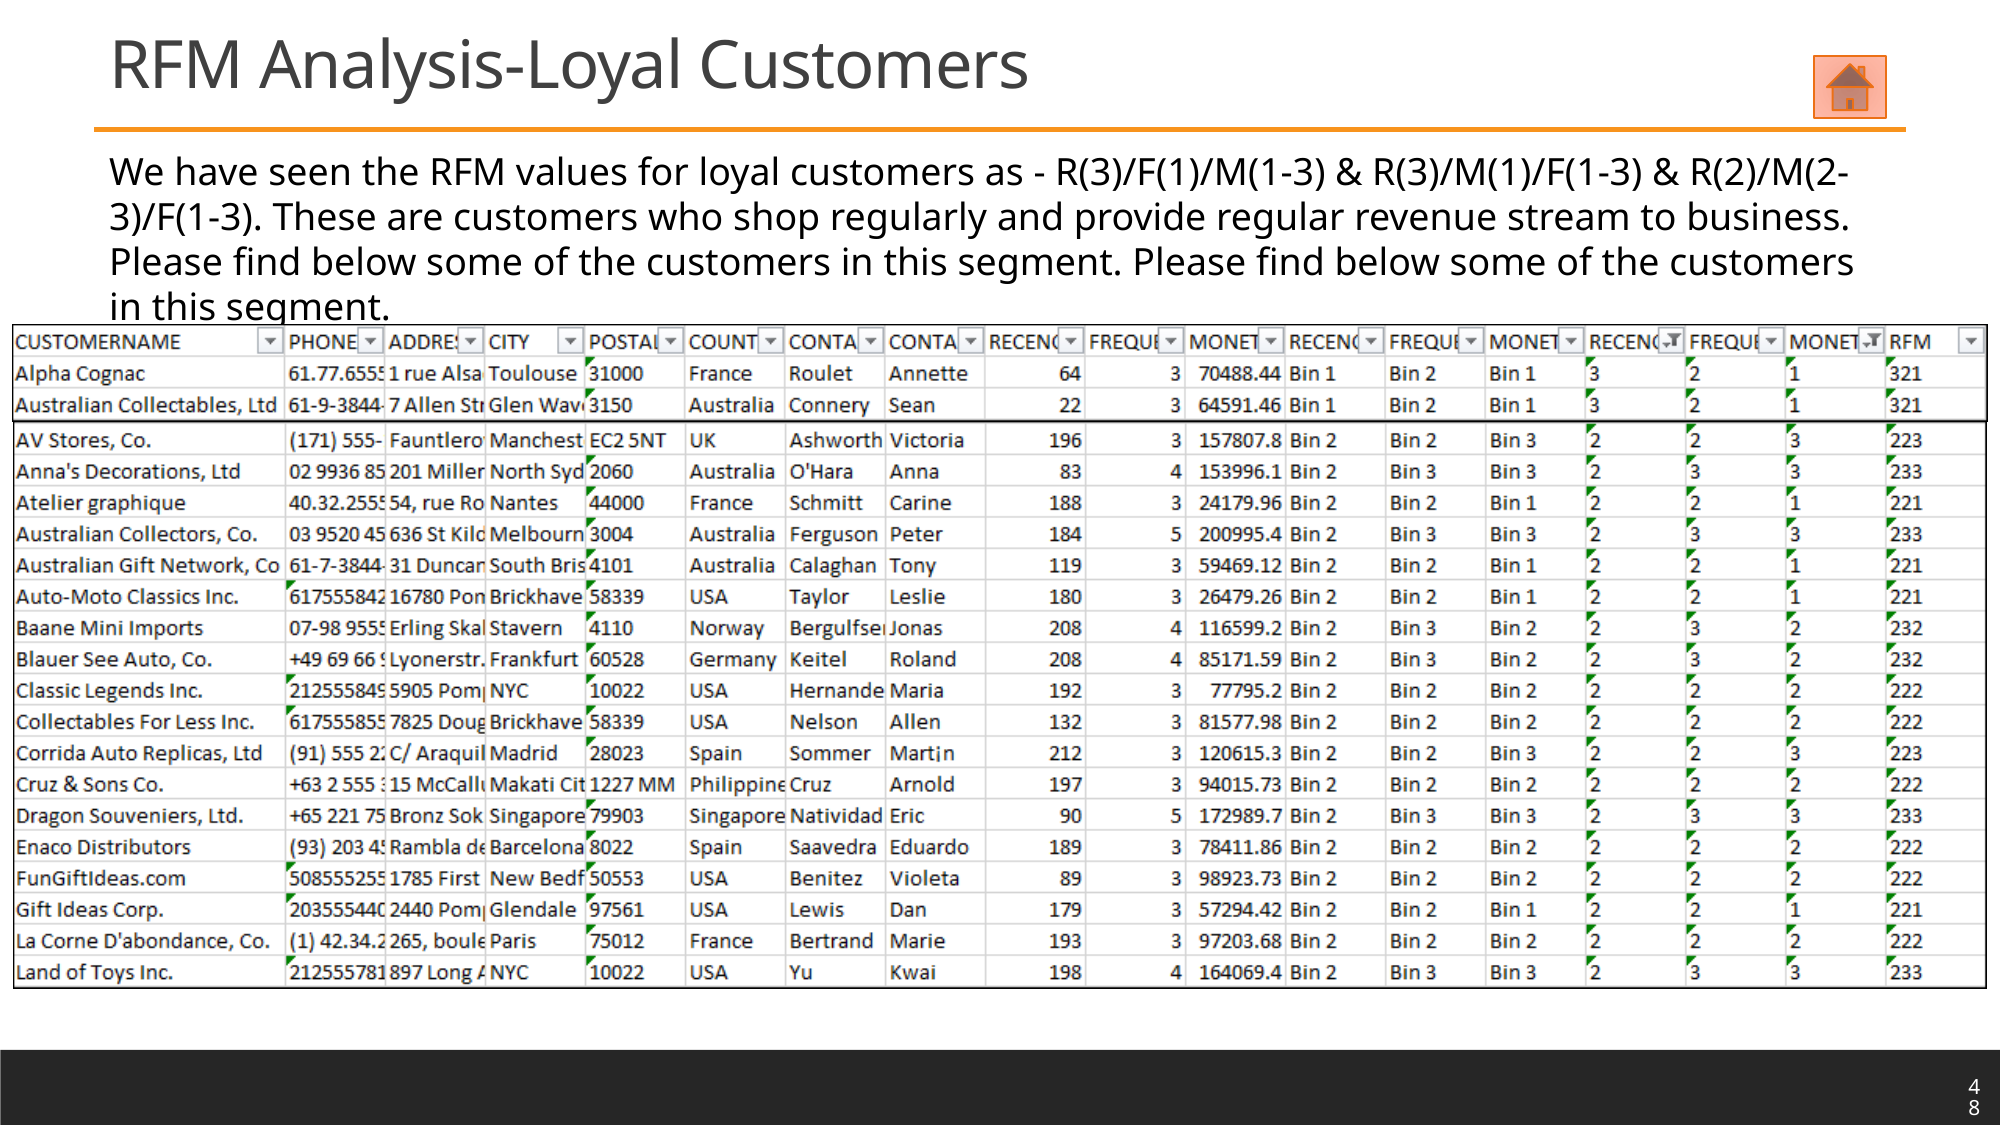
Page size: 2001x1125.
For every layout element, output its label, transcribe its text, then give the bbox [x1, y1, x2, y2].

slide_number 48 [1953, 1057, 1987, 1118]
picture [11, 324, 1988, 990]
text_box [1813, 55, 1887, 119]
text_box We have seen the RFM values for loyal customers as - R(3)/F(1)/M(1-3) & R(3)/M(1)/F(1-3) & R(2)/M(2-3)/F(1-3). These are customers who shop regularly and provide regular revenue stream to business. Please find below some of the customers in this segment. Please find below some of the customers in this segment. [94, 140, 1906, 322]
text_box RFM Analysis-Loyal Customers [94, 23, 1906, 118]
